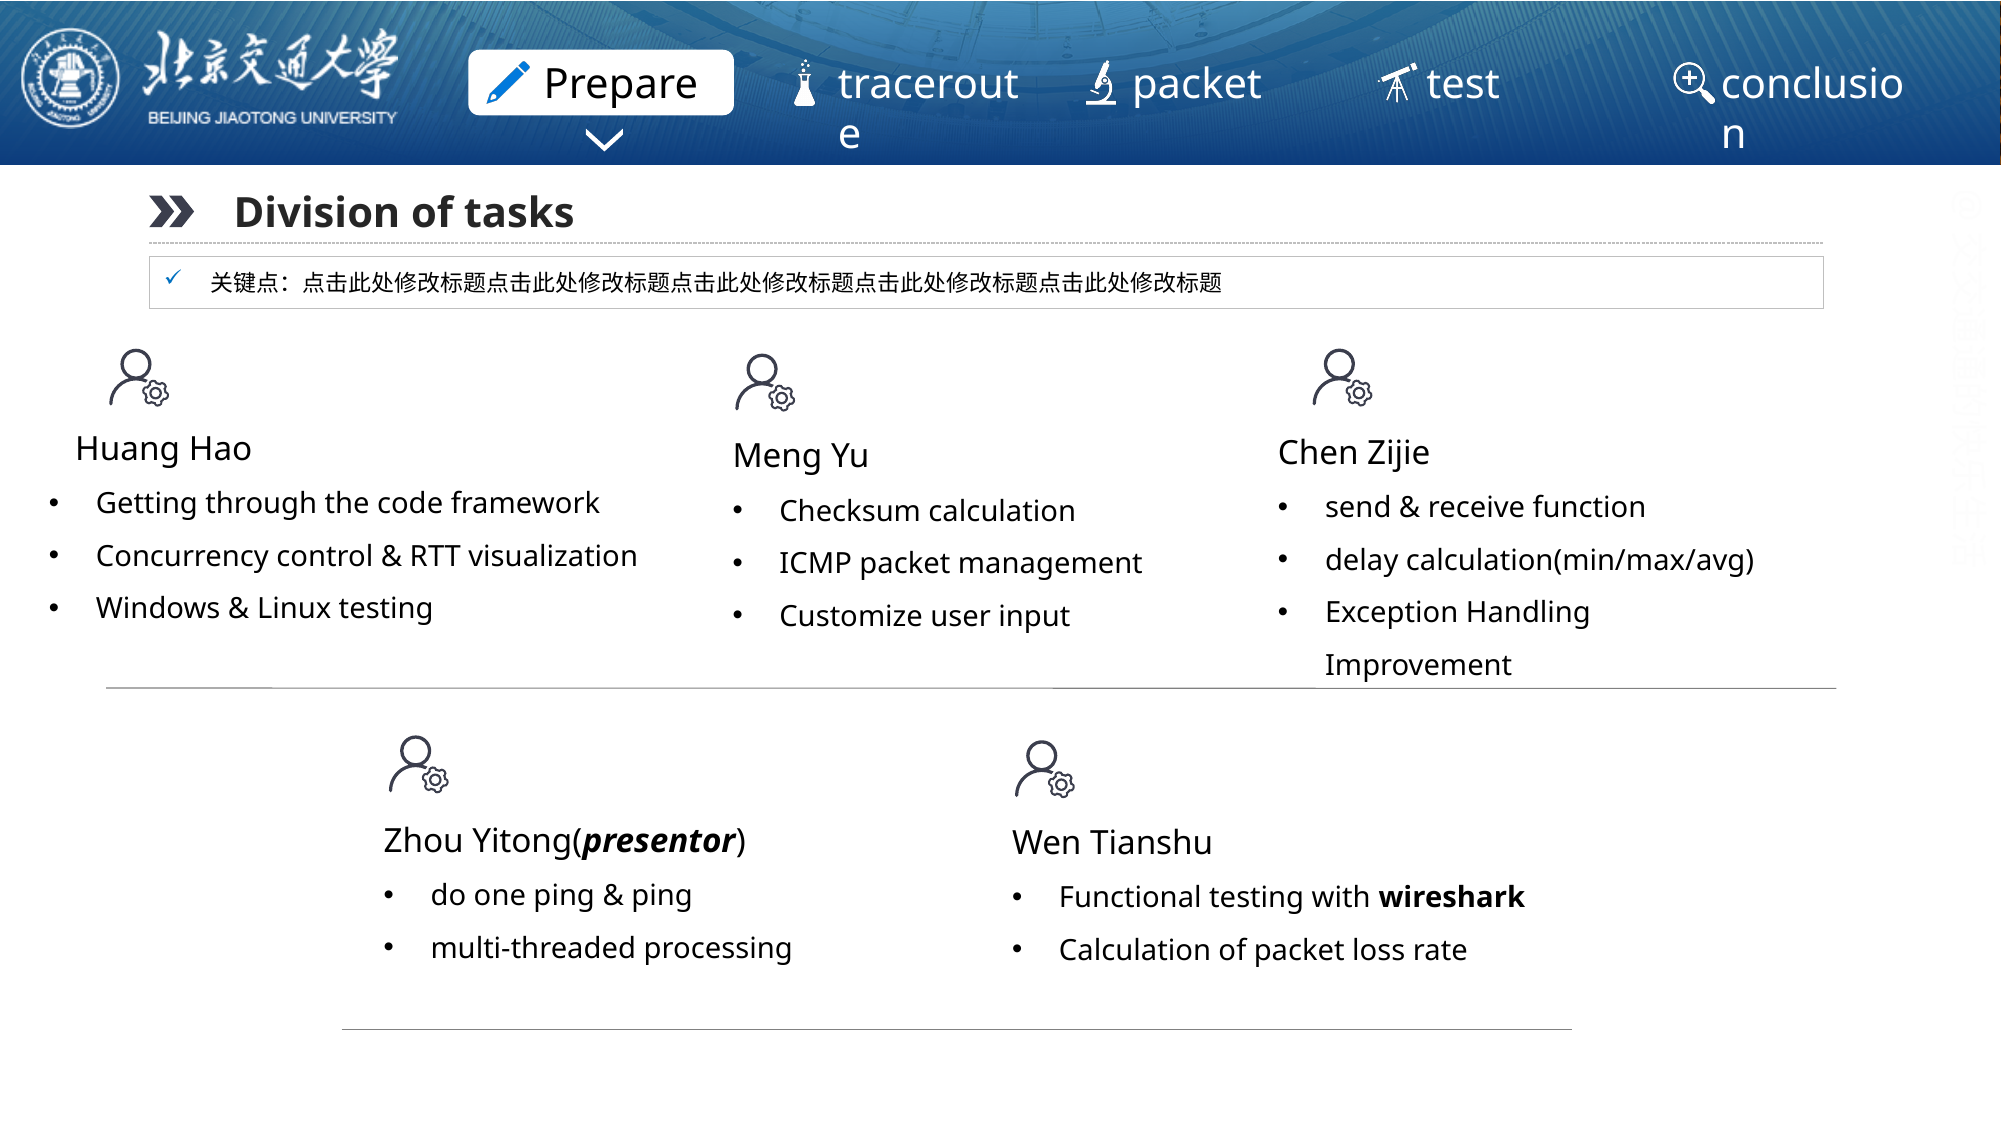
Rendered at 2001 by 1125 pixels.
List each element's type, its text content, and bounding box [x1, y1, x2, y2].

text_box Meng Yu Checksum calculation ICMP packet management Customize user input [717, 407, 1197, 644]
text_box [388, 735, 449, 791]
text_box Huang Hao Getting through the code framework Concurrency control & RTT visualization Windows & Linux testing [34, 399, 684, 659]
text_box [1312, 348, 1373, 407]
text_box Zhou Yitong(presentor) do one ping & ping multi-threaded processing [368, 791, 872, 1022]
text_box [735, 353, 778, 411]
picture [0, 1, 2001, 165]
text_box [768, 384, 796, 412]
text_box [1015, 740, 1075, 799]
text_box 关键点：点击此处修改标题点击此处修改标题点击此处修改标题点击此处修改标题点击此处修改标题 [148, 255, 1824, 309]
text_box [109, 348, 152, 399]
text_box Chen Zijie send & receive function delay calculation(min/max/avg) Exception Handling Improvement [1263, 403, 1792, 669]
text_box [142, 379, 169, 399]
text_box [149, 177, 1823, 244]
text_box Wen Tianshu Functional testing with wireshark Calculation of packet loss rate [997, 793, 1636, 982]
